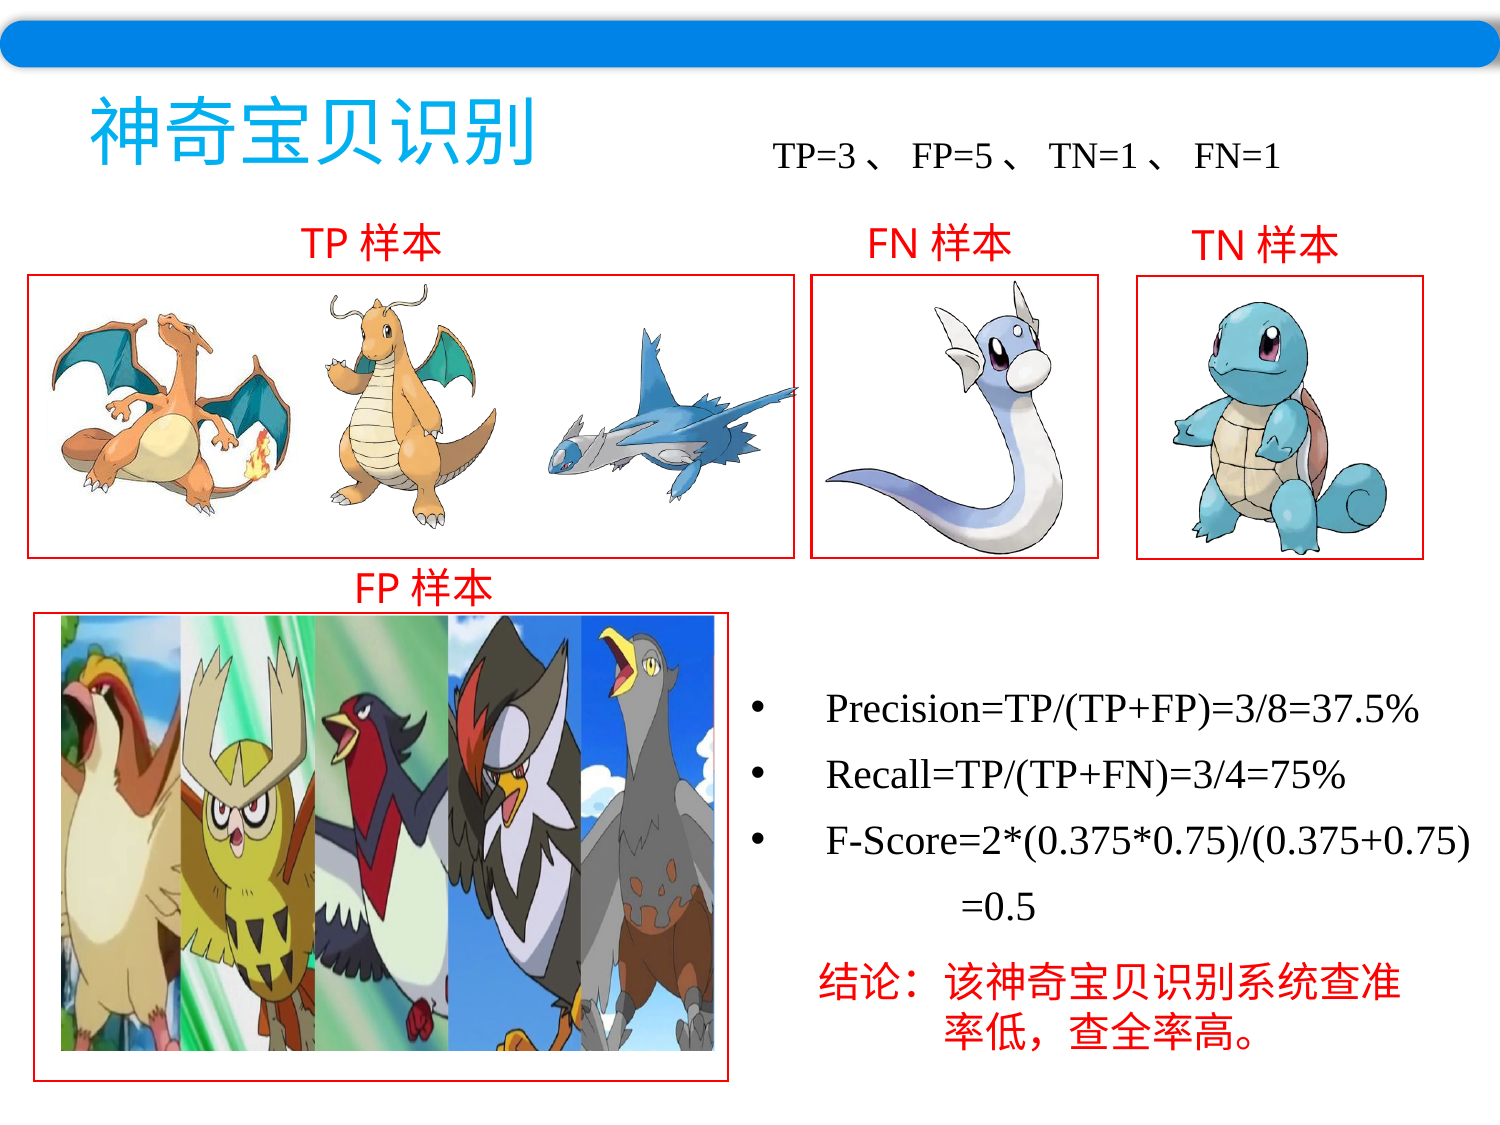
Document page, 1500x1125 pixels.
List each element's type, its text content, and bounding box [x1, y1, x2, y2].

text_box FP样本 [339, 554, 819, 620]
text_box TN样本 [1176, 210, 1383, 276]
text_box 结论：该神奇宝贝识别系统查准率低，查全率高。 [786, 947, 1435, 1063]
picture [57, 613, 715, 1051]
text_box Precision=TP/(TP+FP)=3/8=37.5% Recall=TP/(TP+FN)=3/4=75% F-Score=2*(0.375*0.75)/(0.375+0.75) =0.5 [735, 679, 1500, 937]
text_box TP=3、FP=5、TN=1、FN=1 [757, 128, 1443, 185]
text_box [27, 274, 795, 559]
picture [46, 291, 298, 545]
picture [548, 284, 799, 546]
text_box TP样本 [286, 209, 766, 275]
text_box FN样本 [851, 209, 1058, 275]
text_box 神奇宝贝识别 [73, 77, 1349, 252]
picture [299, 284, 522, 529]
text_box [33, 612, 729, 1082]
text_box [810, 274, 1099, 559]
picture [825, 276, 1063, 558]
text_box [0, 19, 1500, 69]
text_box [1136, 275, 1424, 560]
picture [1169, 302, 1390, 555]
